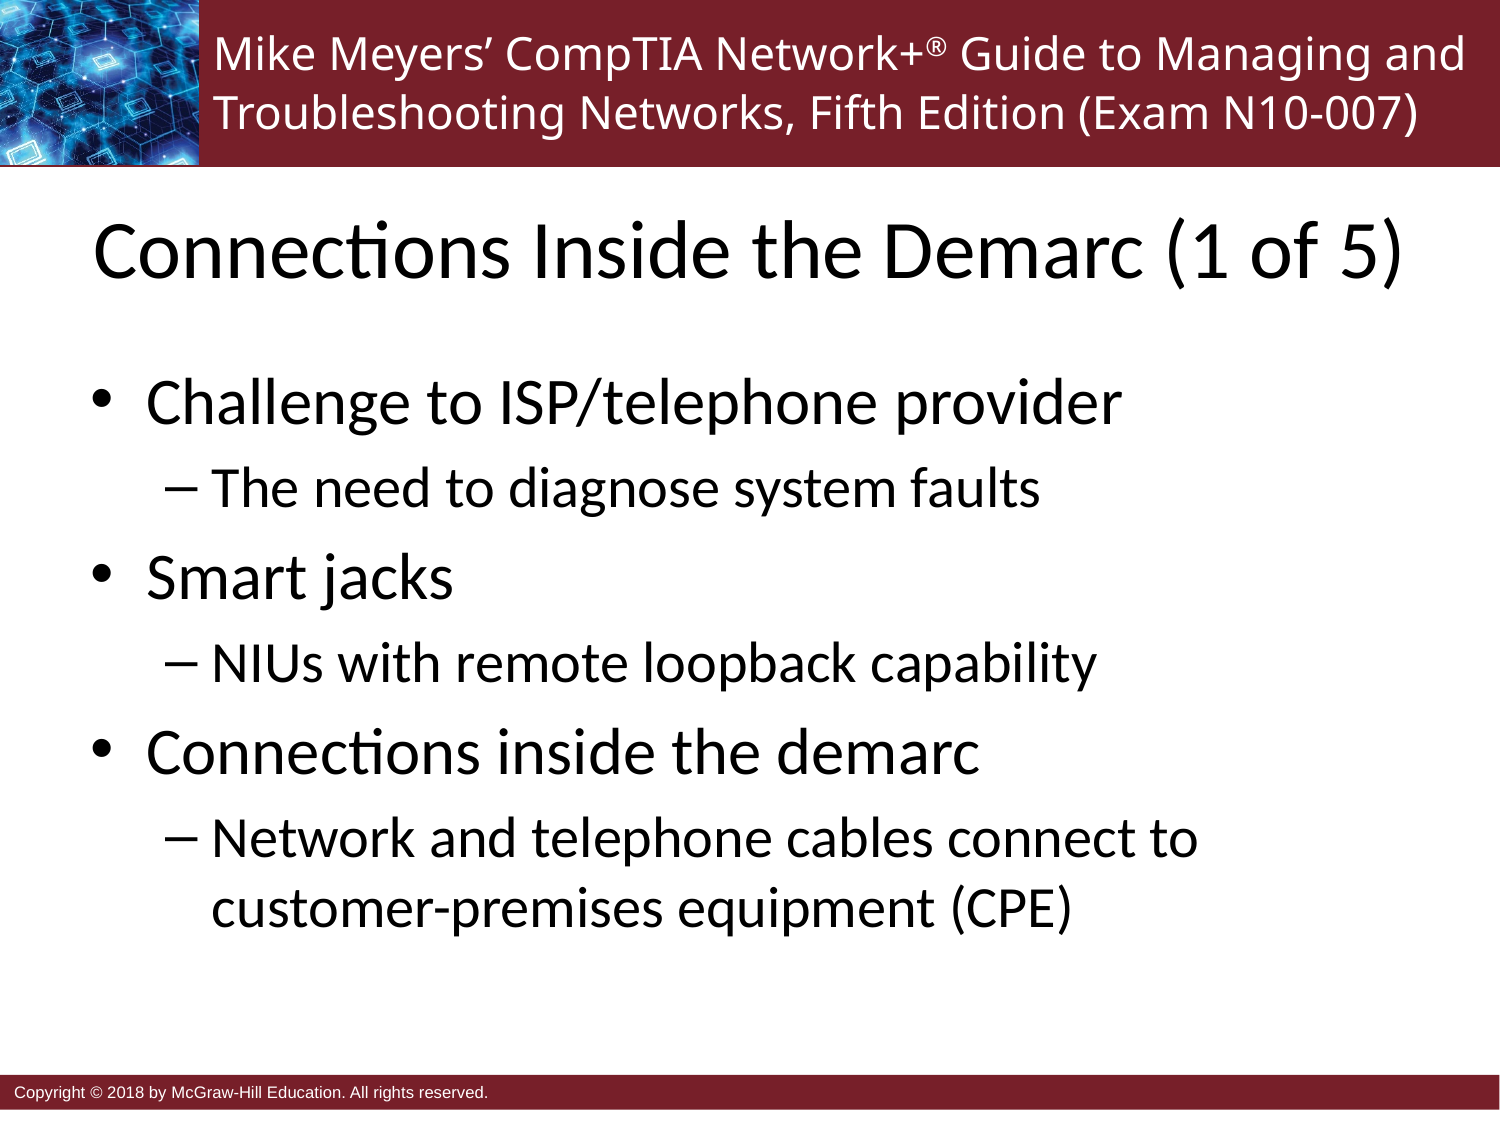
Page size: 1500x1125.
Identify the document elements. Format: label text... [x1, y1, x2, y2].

title Connections Inside the Demarc (1 of 5) [75, 187, 1425, 338]
list Challenge to ISP/telephone provider The need to diagnose system faults Smart jacks NIUs with remote loopback capability Connections inside the demarc Network and telephone cables connect to customer-premises equipment (CPE) [75, 350, 1425, 1050]
picture [0, 0, 199, 165]
